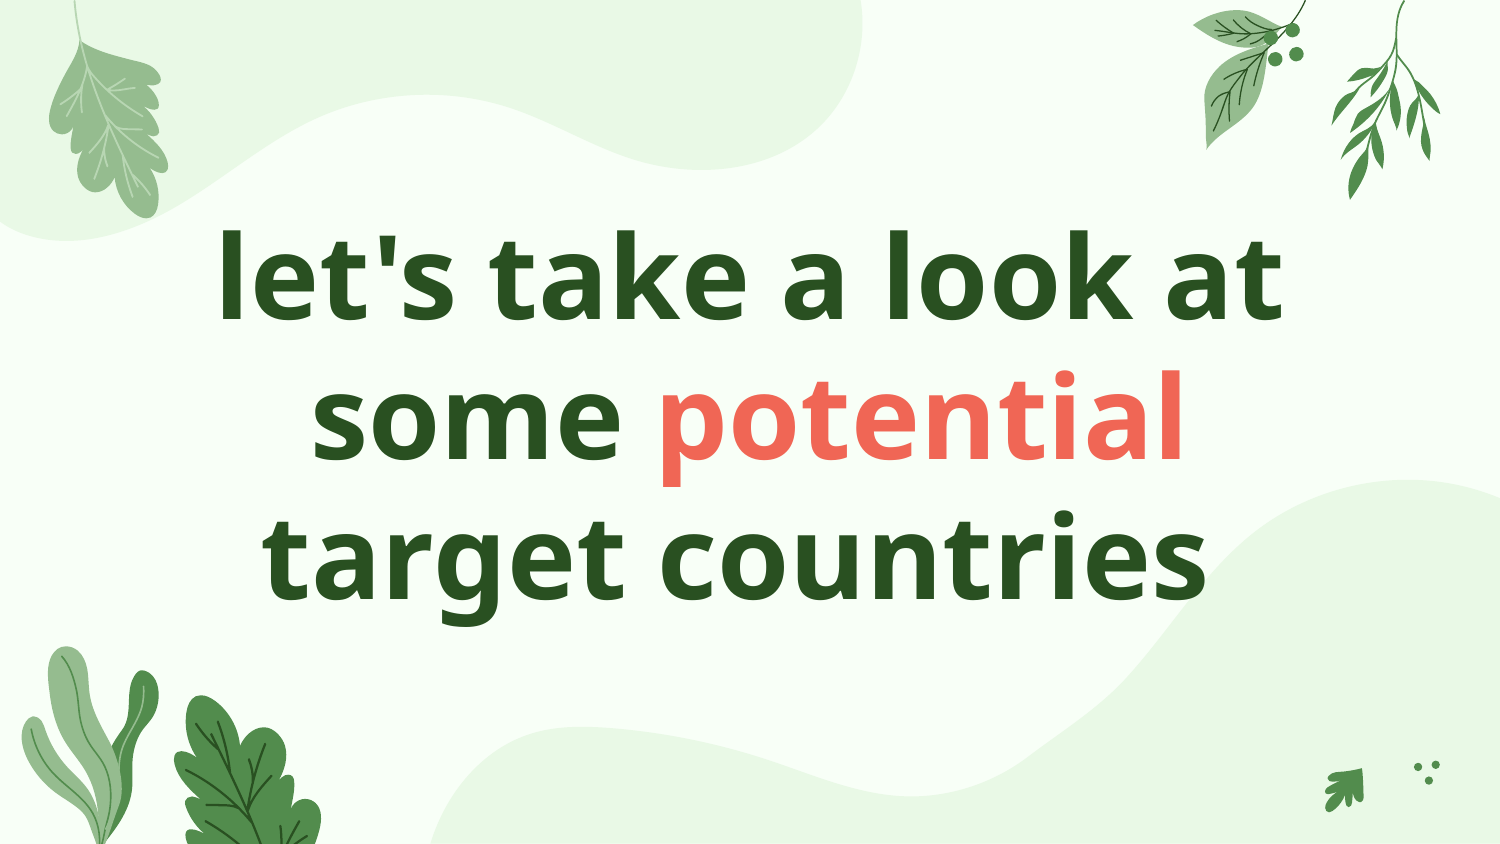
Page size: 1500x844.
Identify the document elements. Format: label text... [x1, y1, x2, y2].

title let's take a look at some potential target countries [189, 187, 1311, 706]
